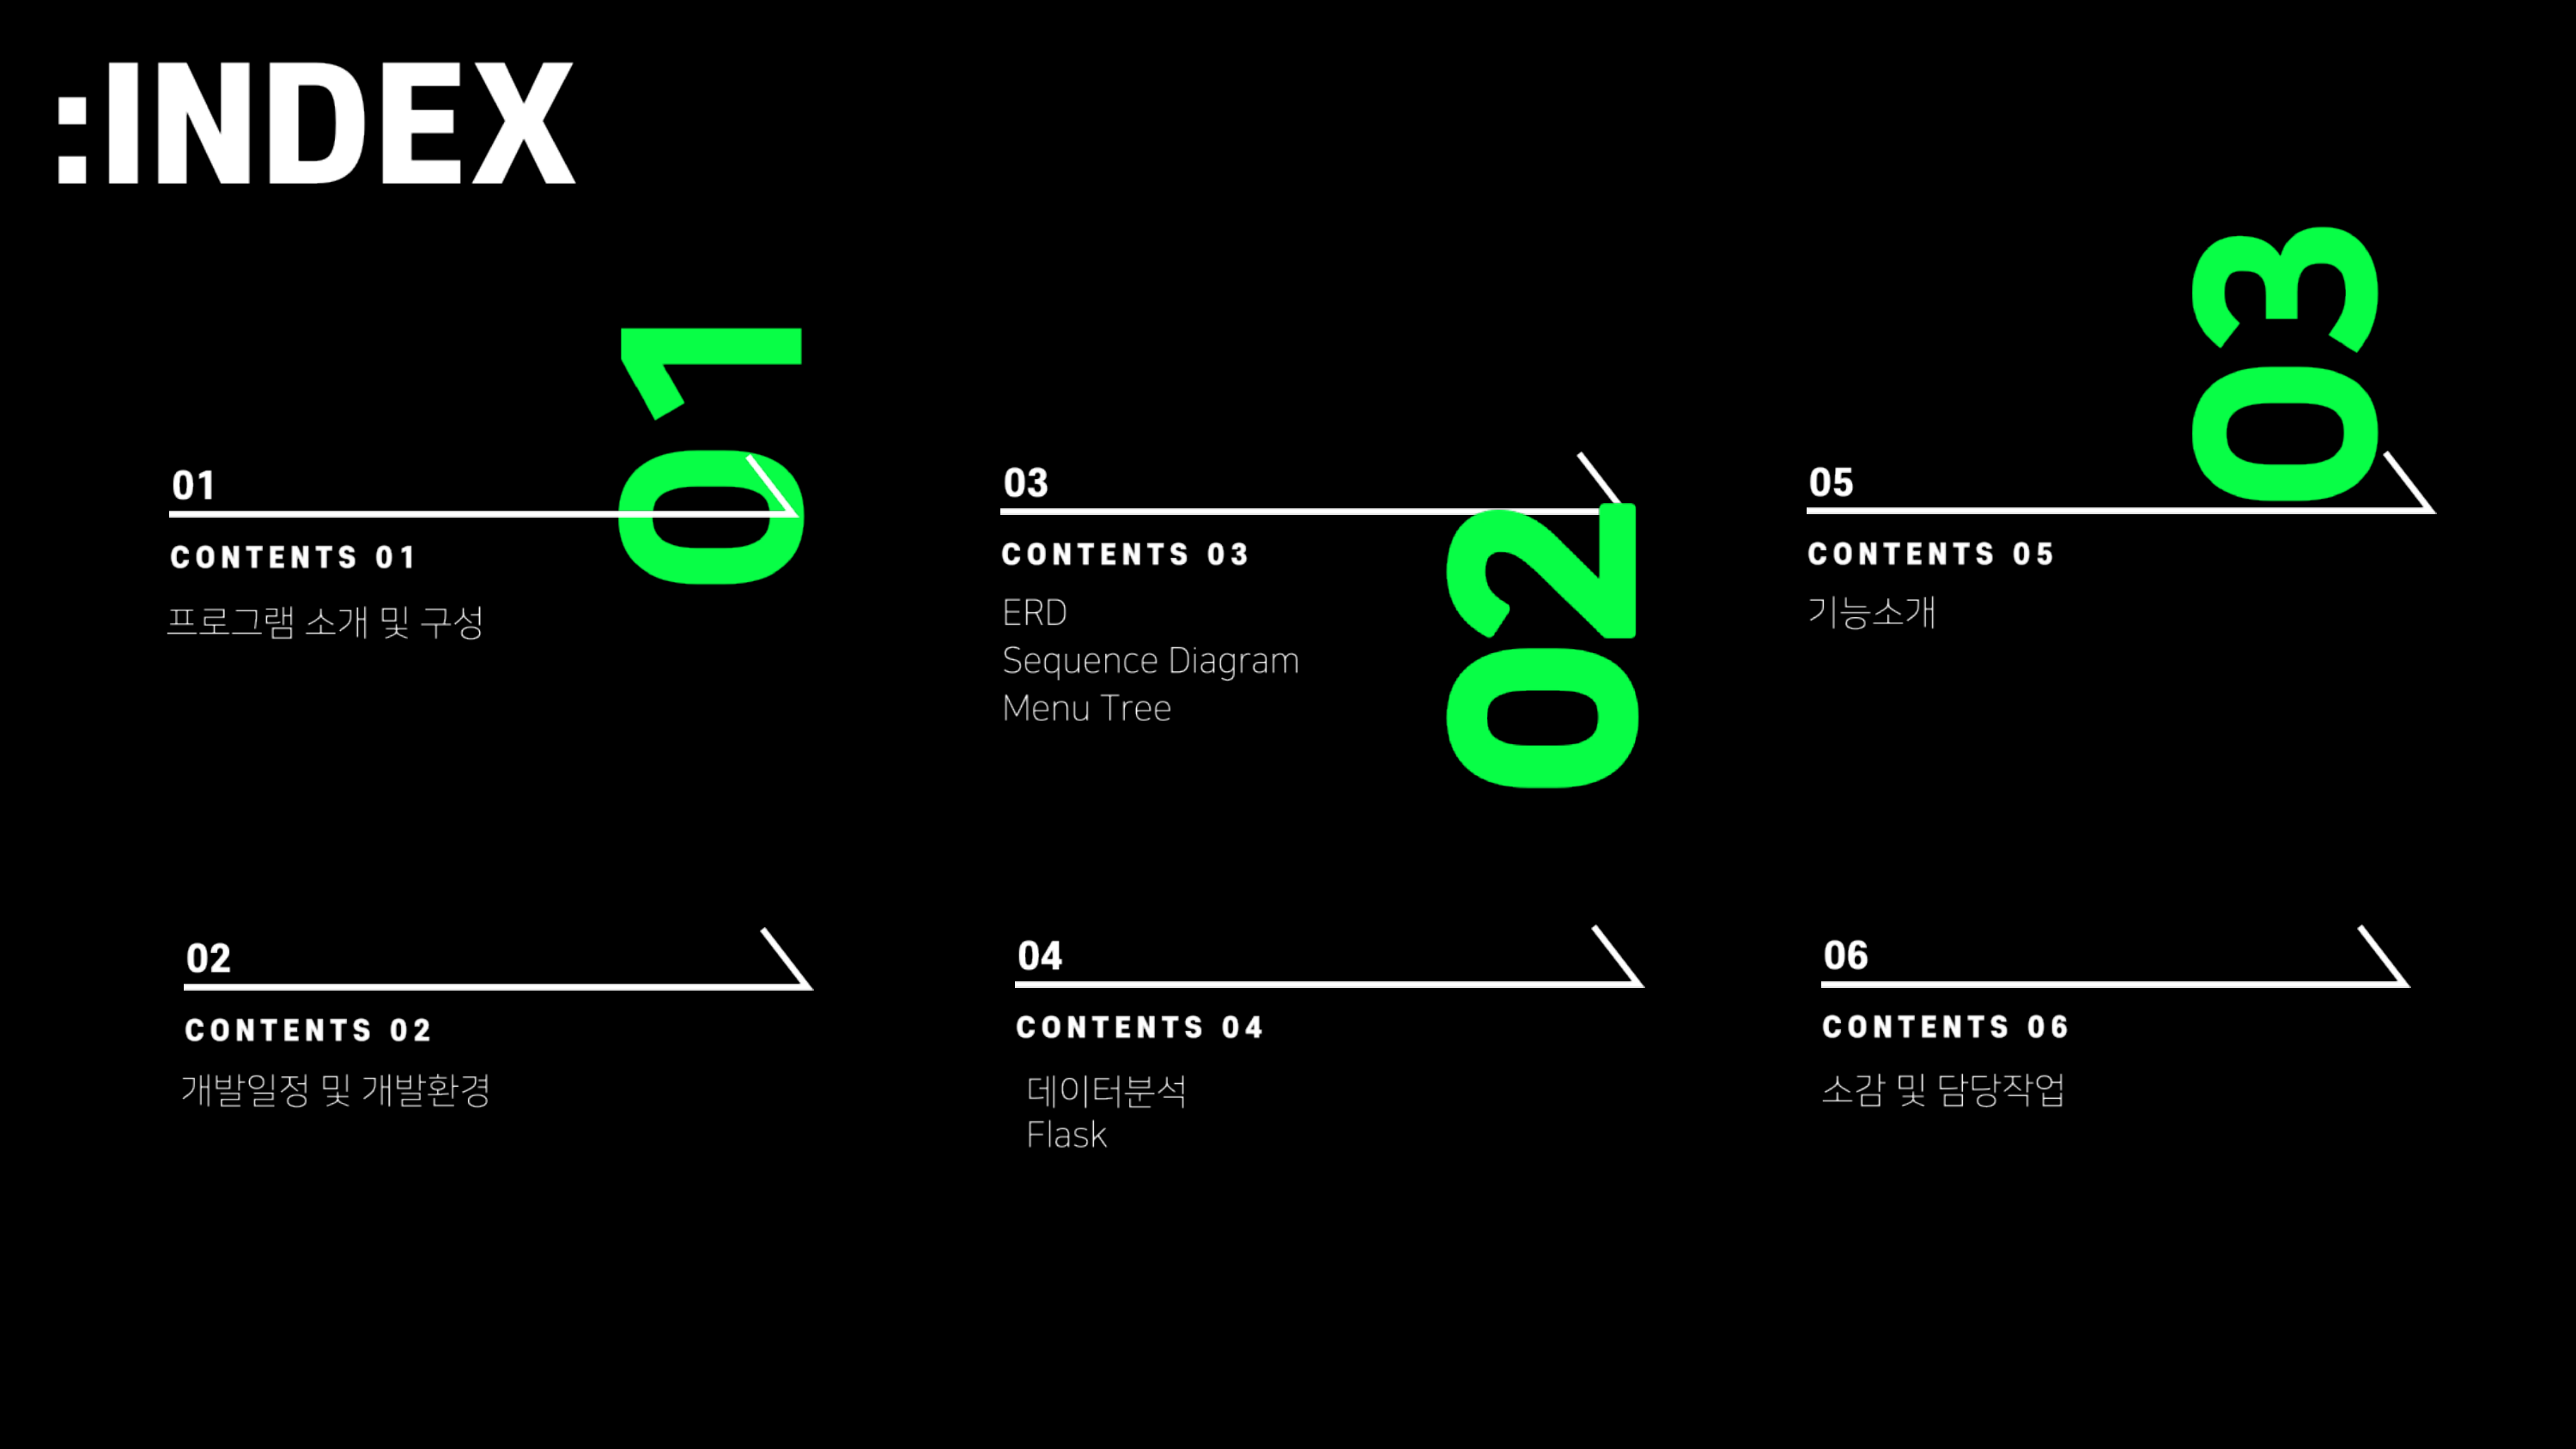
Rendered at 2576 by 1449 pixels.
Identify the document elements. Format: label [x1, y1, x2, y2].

picture [1021, 1062, 1208, 1165]
text_box [1892, 924, 2411, 988]
picture [1816, 1060, 2084, 1133]
text_box [1070, 451, 1228, 515]
picture [0, 0, 951, 674]
picture [175, 1062, 508, 1125]
picture [957, 921, 1082, 987]
picture [1012, 1001, 1276, 1052]
picture [112, 451, 232, 517]
text_box [252, 927, 814, 991]
picture [997, 448, 1067, 514]
text_box [1085, 925, 1646, 988]
text_box [1978, 451, 2035, 515]
picture [167, 531, 427, 581]
picture [180, 924, 250, 991]
text_box [169, 454, 799, 518]
picture [180, 1004, 444, 1054]
picture [1818, 1001, 2082, 1052]
picture [996, 99, 2534, 987]
